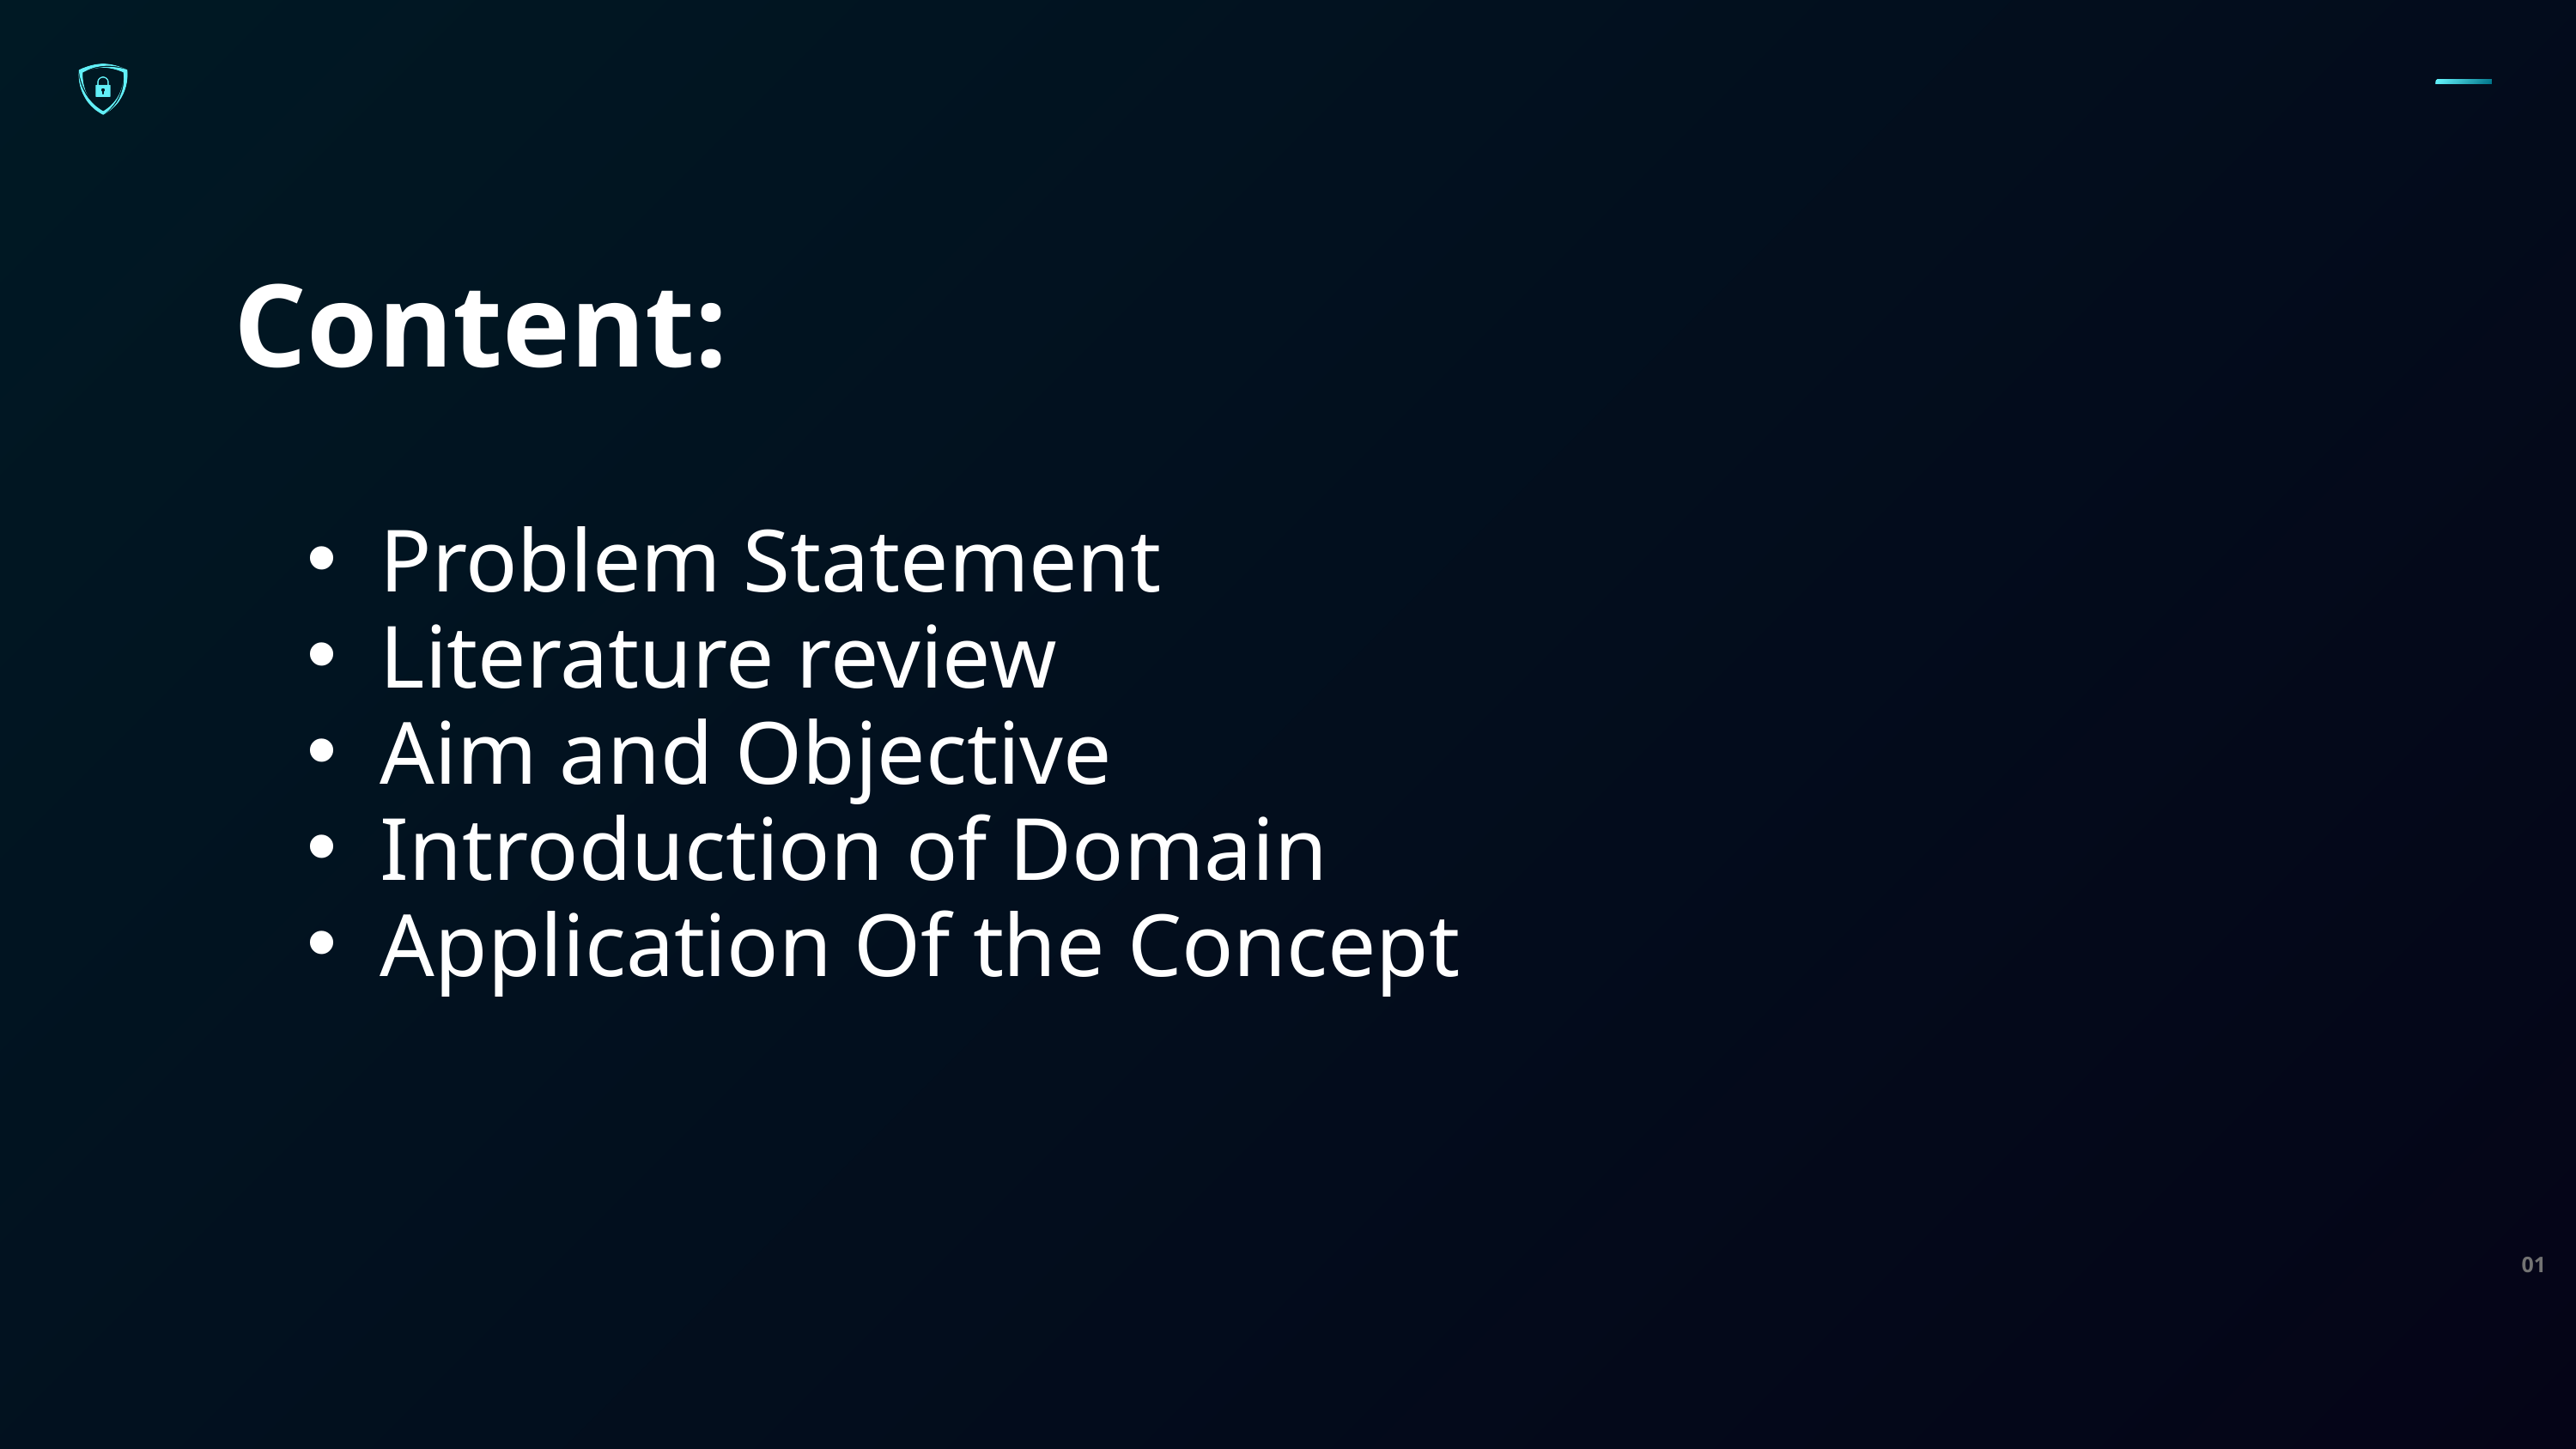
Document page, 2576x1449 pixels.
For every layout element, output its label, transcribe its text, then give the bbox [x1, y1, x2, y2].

text_box 01 [2515, 1246, 2553, 1276]
text_box [77, 64, 129, 116]
text_box Problem Statement Literature review Aim and Objective Introduction of Domain Application Of the Concept [234, 512, 1647, 994]
text_box Content: [234, 262, 1394, 391]
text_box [2435, 79, 2493, 84]
text_box [95, 76, 111, 97]
